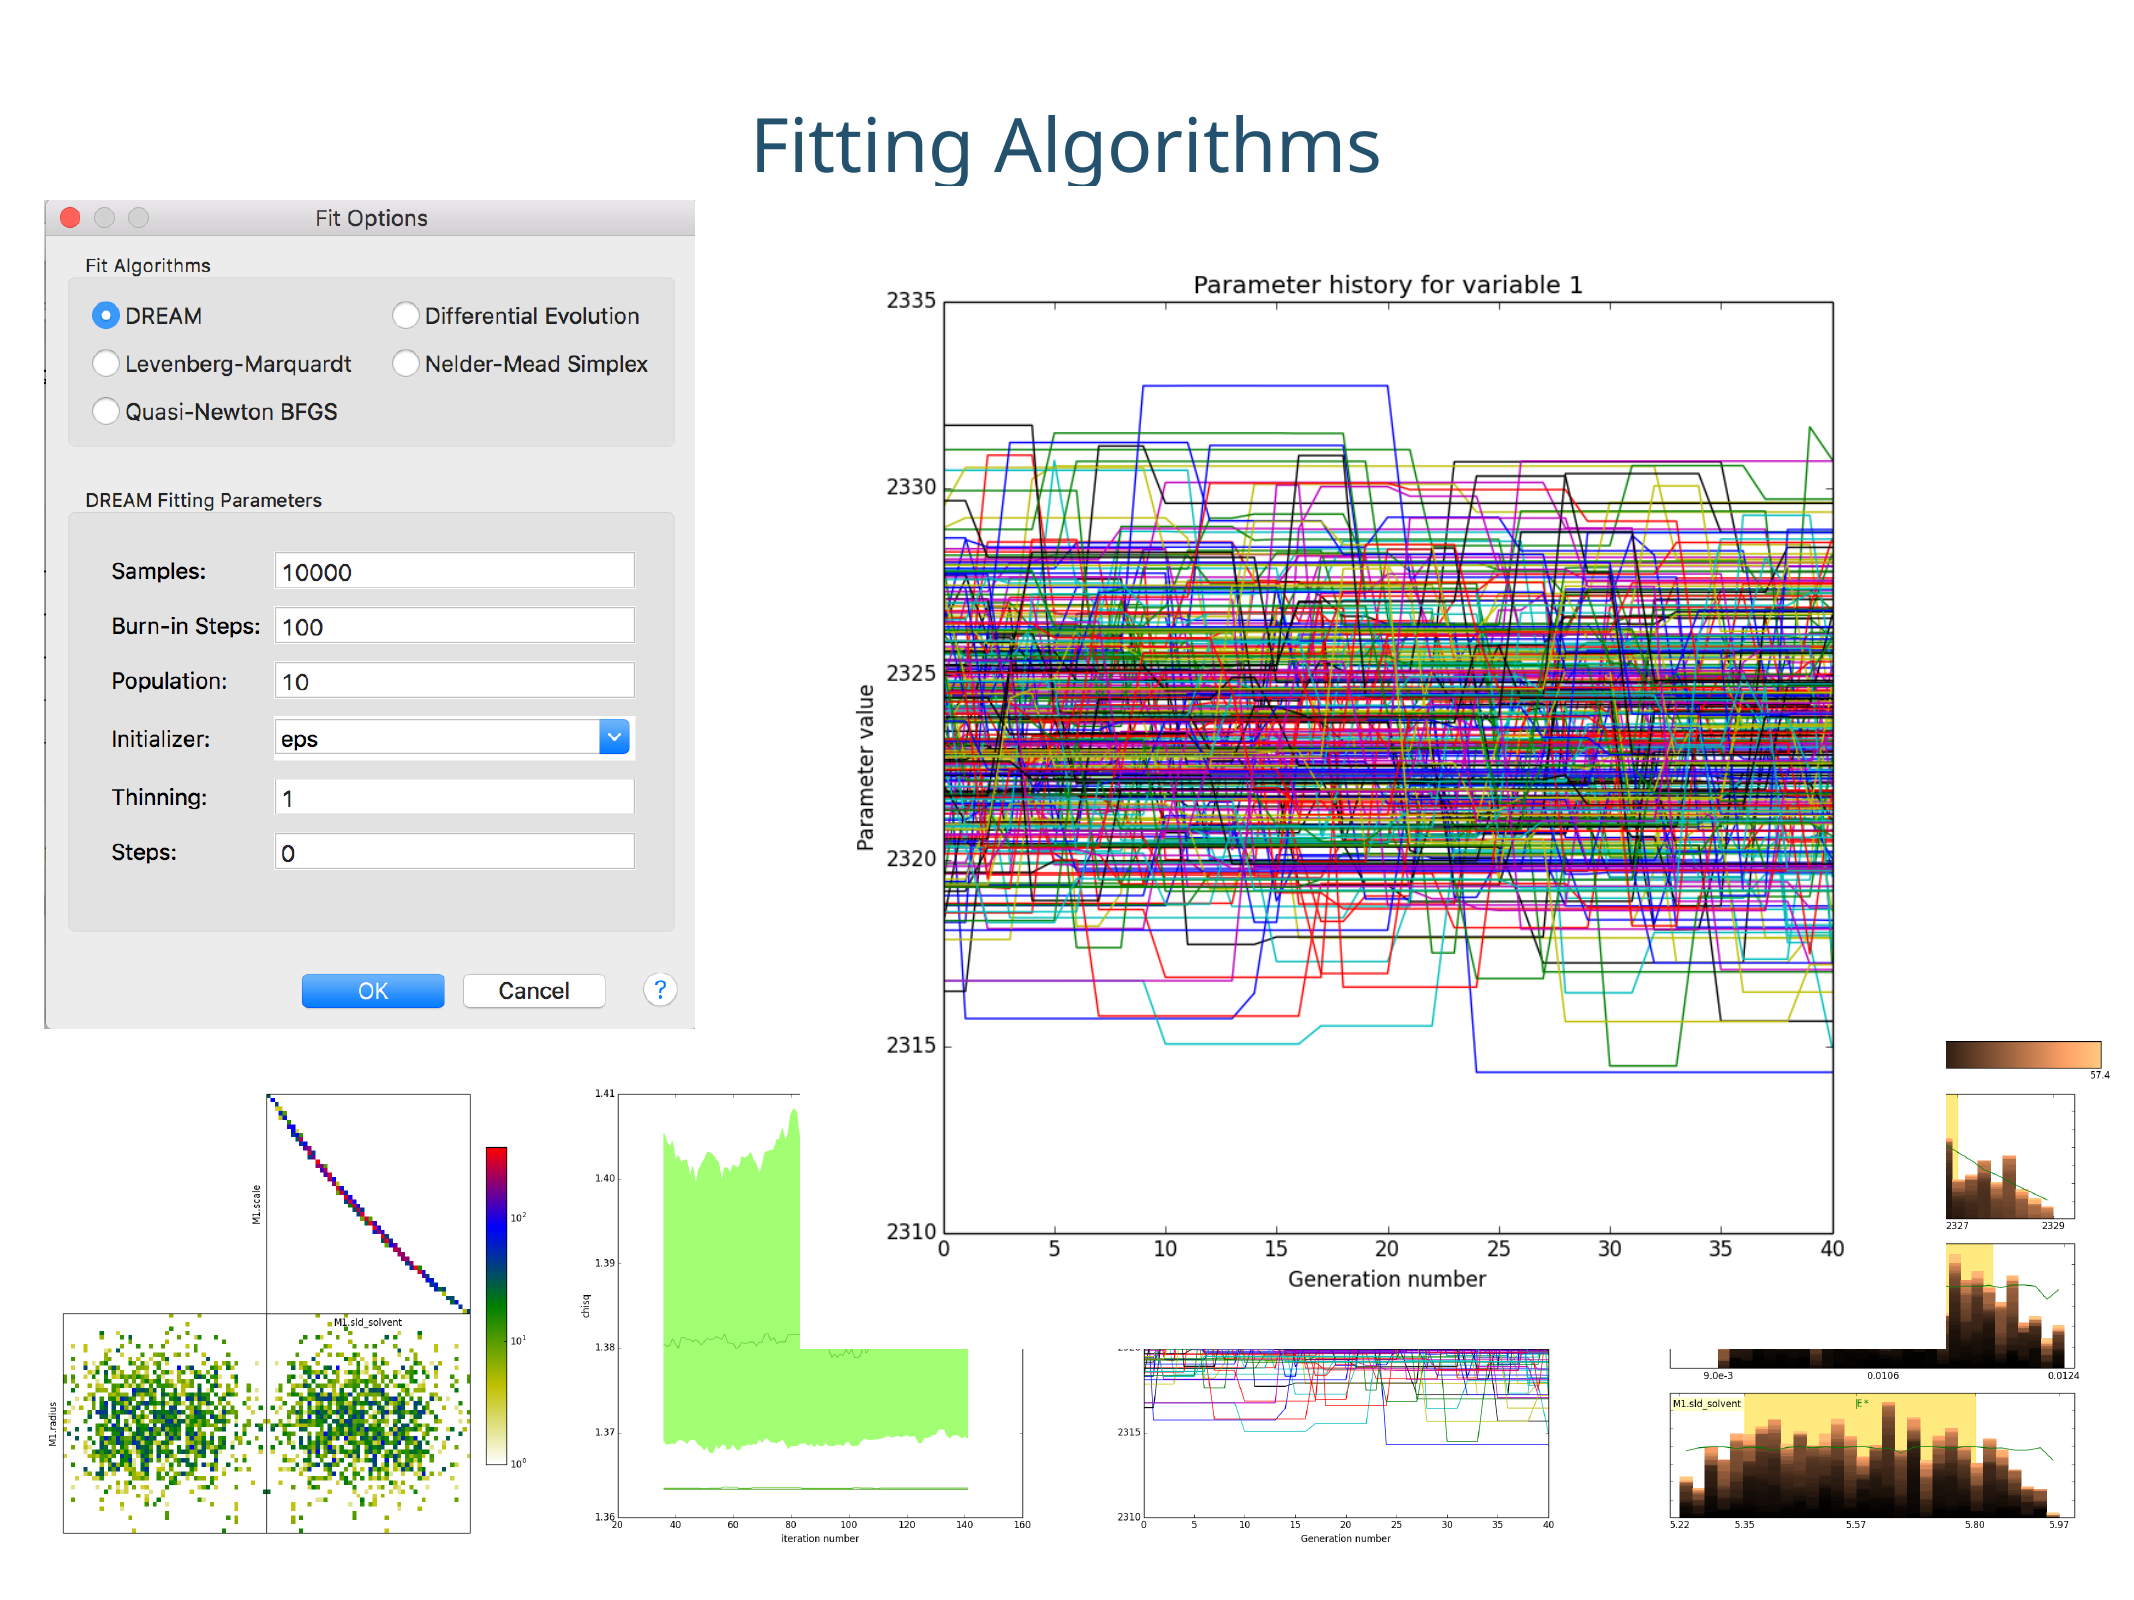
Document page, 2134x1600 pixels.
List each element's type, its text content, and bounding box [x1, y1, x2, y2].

picture [26, 1041, 549, 1571]
picture [44, 200, 695, 1029]
picture [552, 186, 2126, 1571]
title Fitting Algorithms [299, 97, 1834, 188]
